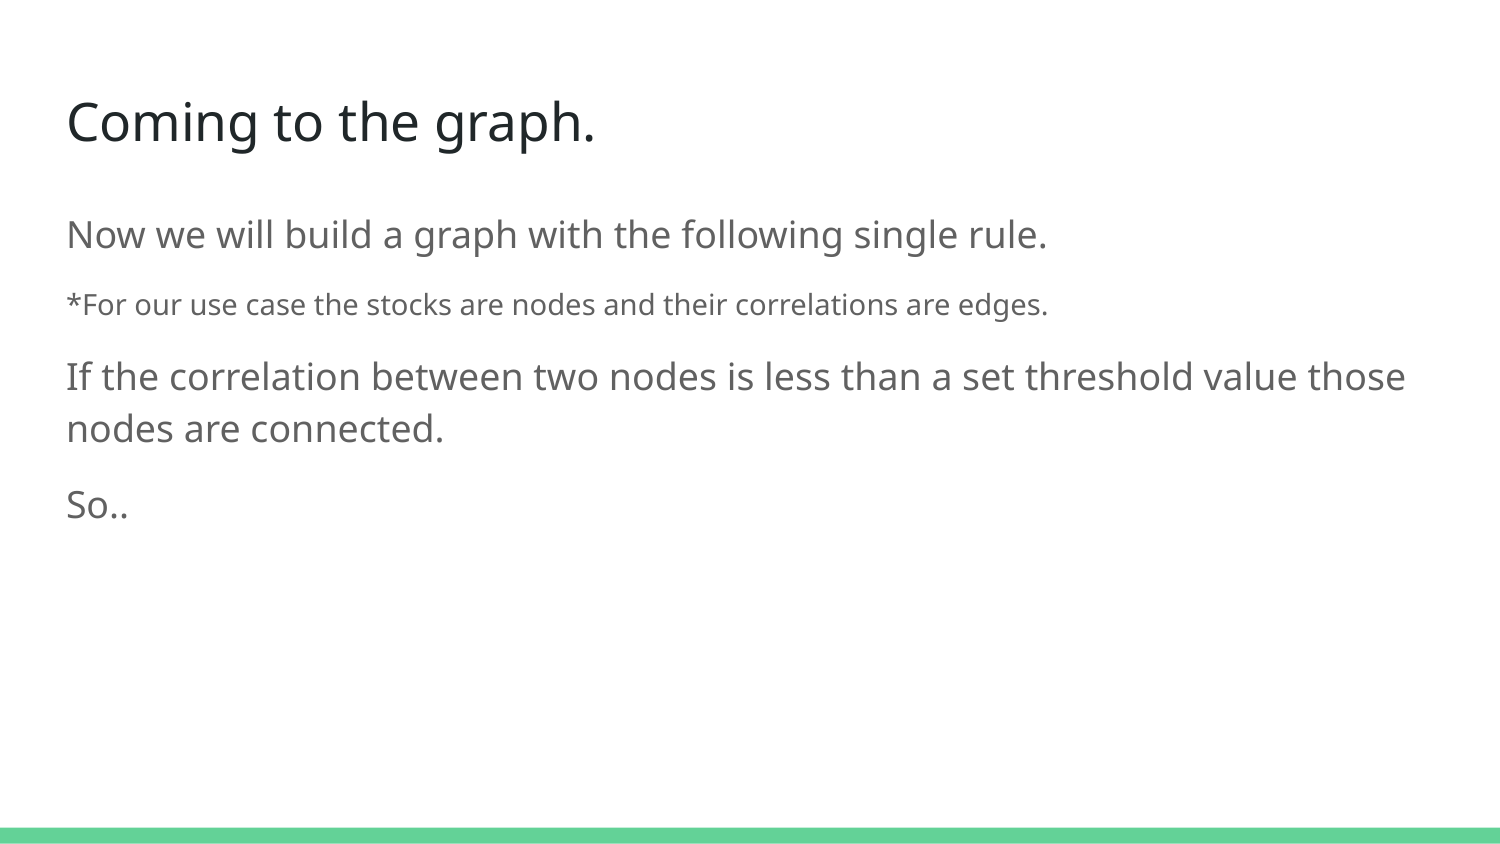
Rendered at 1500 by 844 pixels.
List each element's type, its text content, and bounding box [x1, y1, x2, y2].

list Now we will build a graph with the following single rule. *For our use case the stocks are nodes and their correlations are edges. If the correlation between two nodes is less than a set threshold value those nodes are connected. So.. [51, 189, 1449, 750]
title Coming to the graph. [51, 72, 1449, 167]
